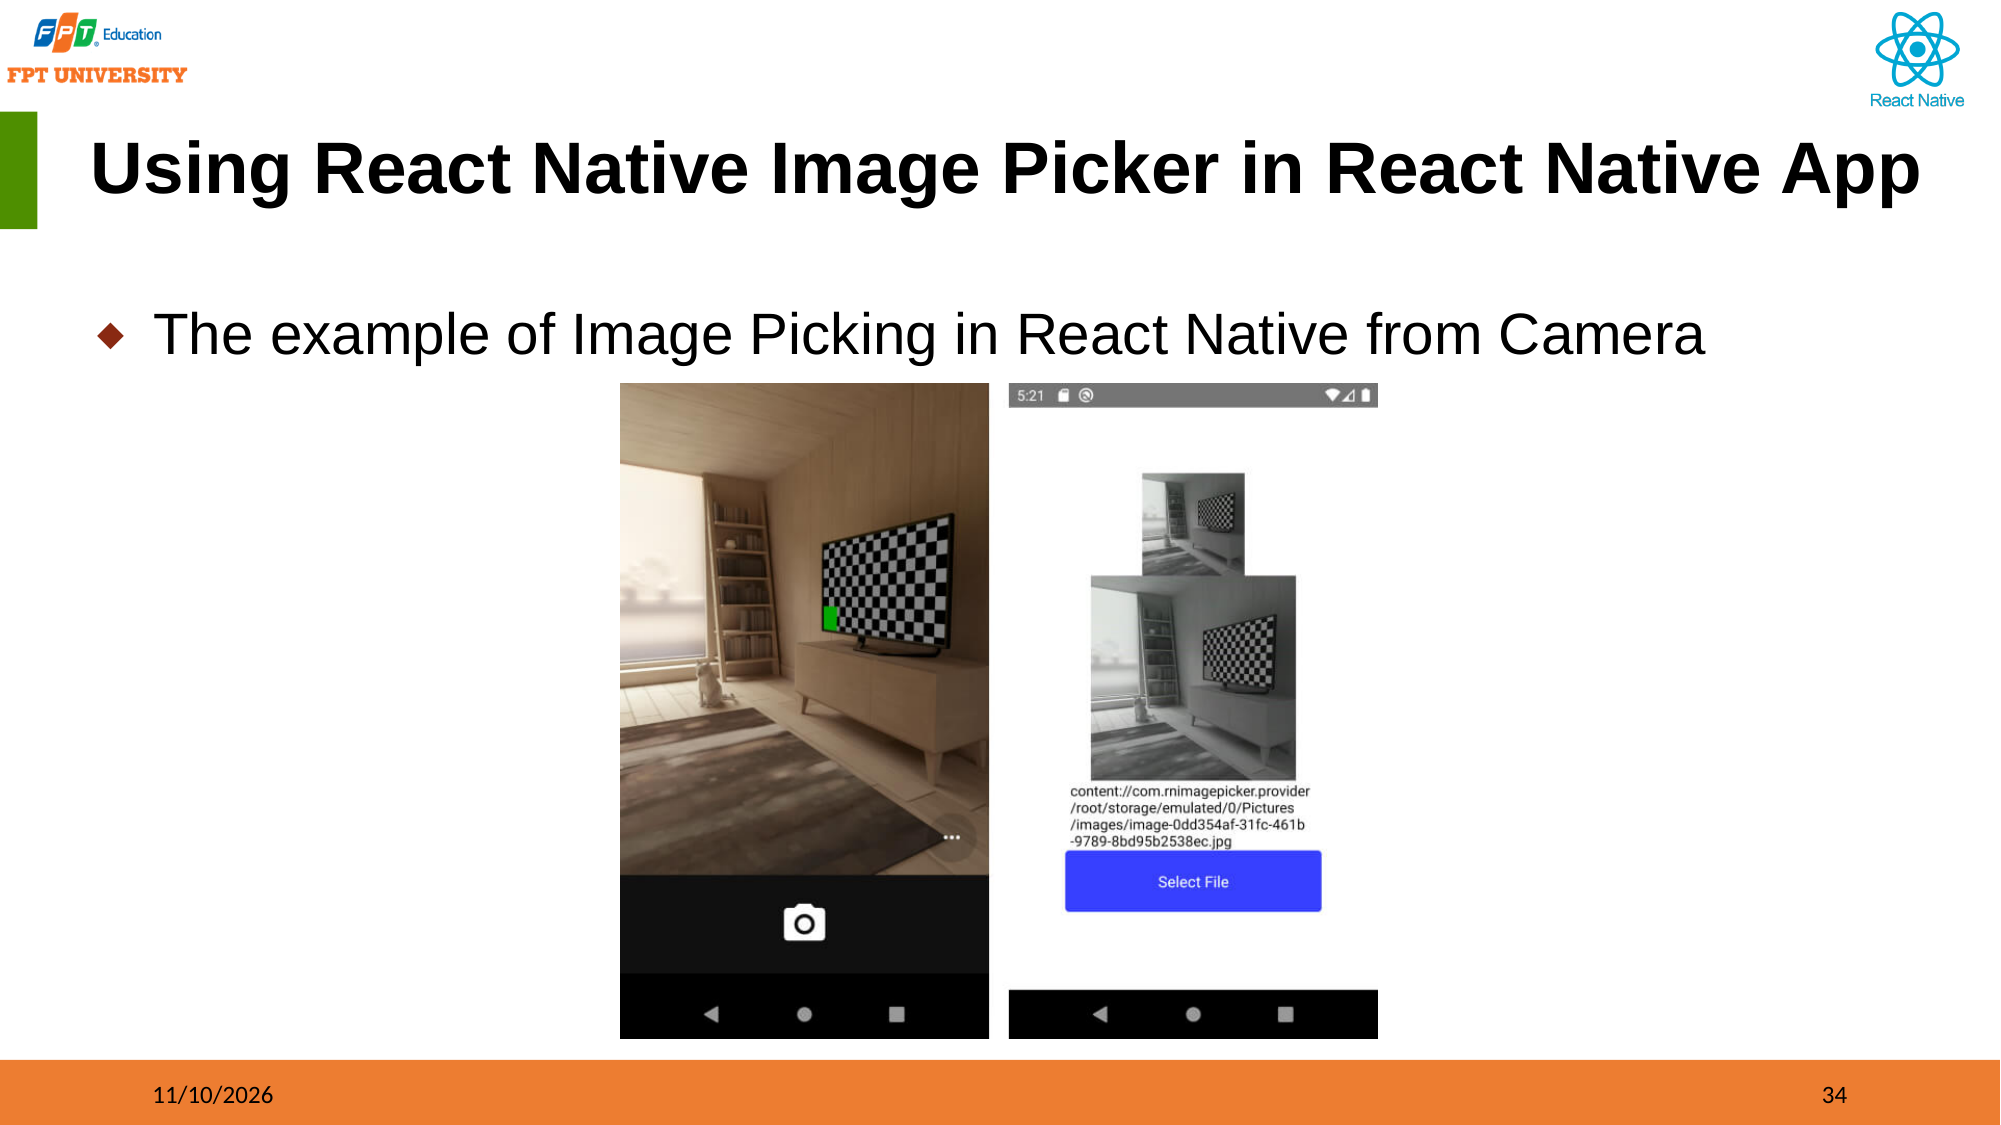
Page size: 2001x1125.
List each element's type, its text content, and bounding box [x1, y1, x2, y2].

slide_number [137, 1063, 588, 1124]
slide_number 34 [1412, 1063, 1863, 1124]
picture [620, 383, 1378, 1039]
picture [1839, 9, 1996, 112]
title Using React Native Image Picker in React Native App [37, 111, 1978, 230]
list The example of Image Picking in React Native from Camera [82, 254, 1916, 1014]
picture [0, 0, 194, 93]
